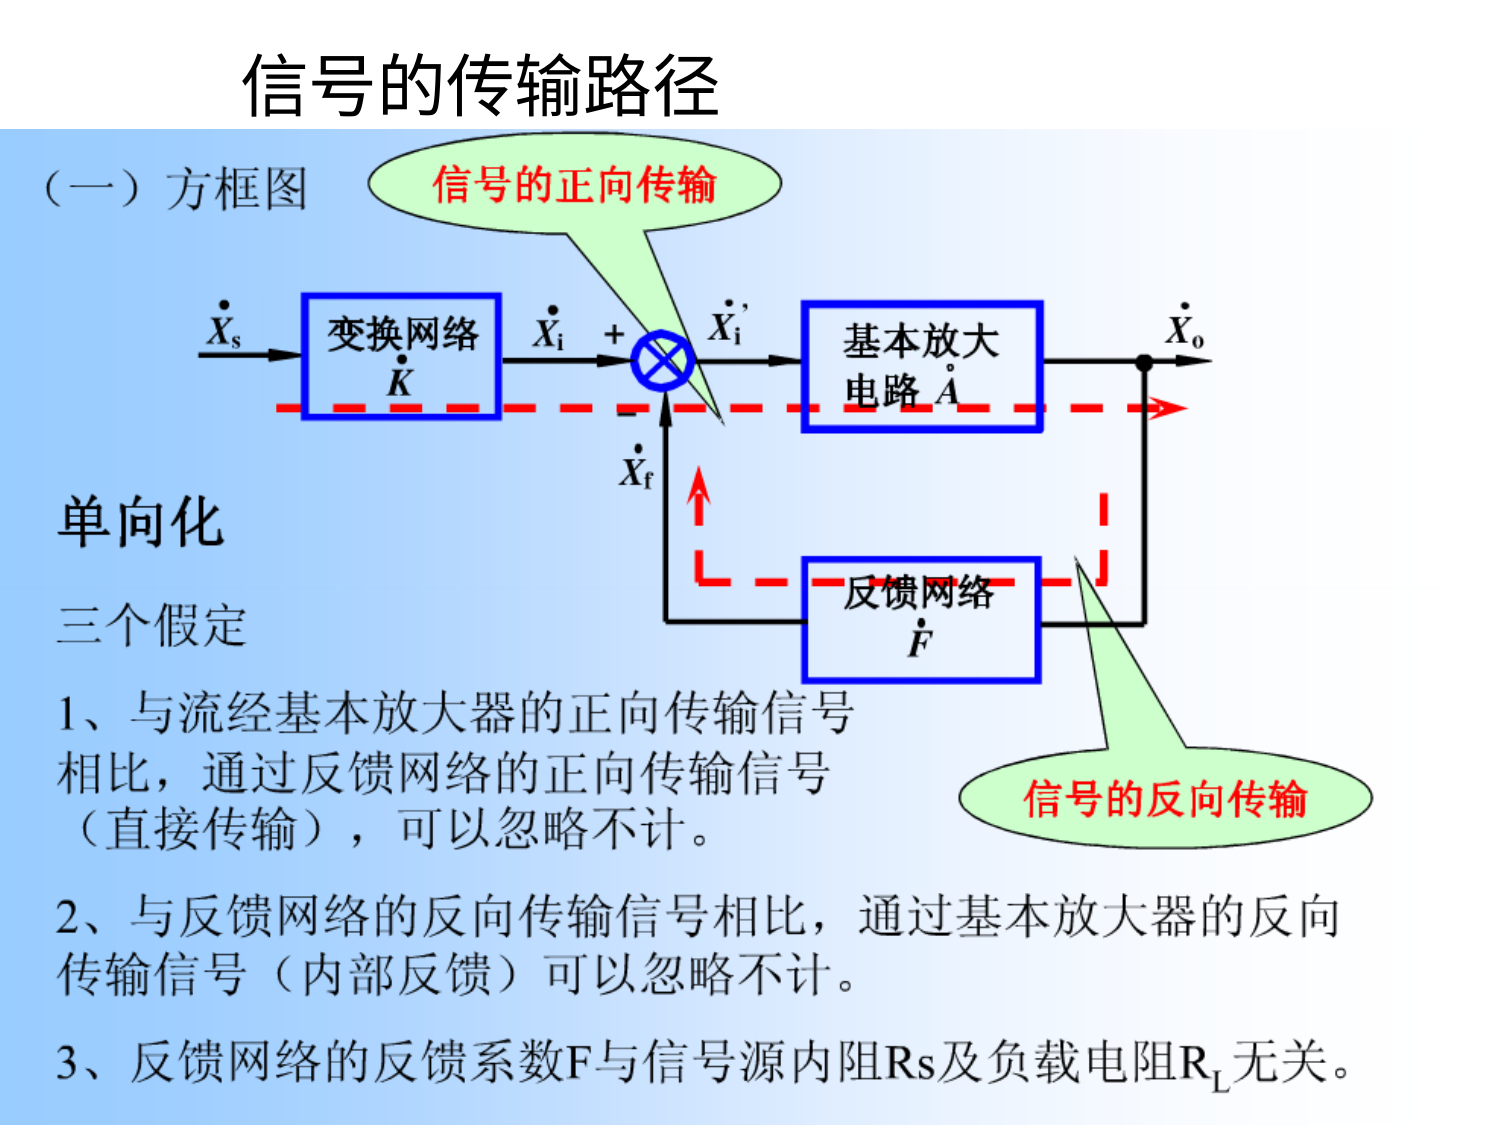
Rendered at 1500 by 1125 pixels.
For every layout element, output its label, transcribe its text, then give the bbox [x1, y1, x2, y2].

title 信号的传输路径 [225, 0, 1500, 182]
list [0, 129, 1442, 1125]
